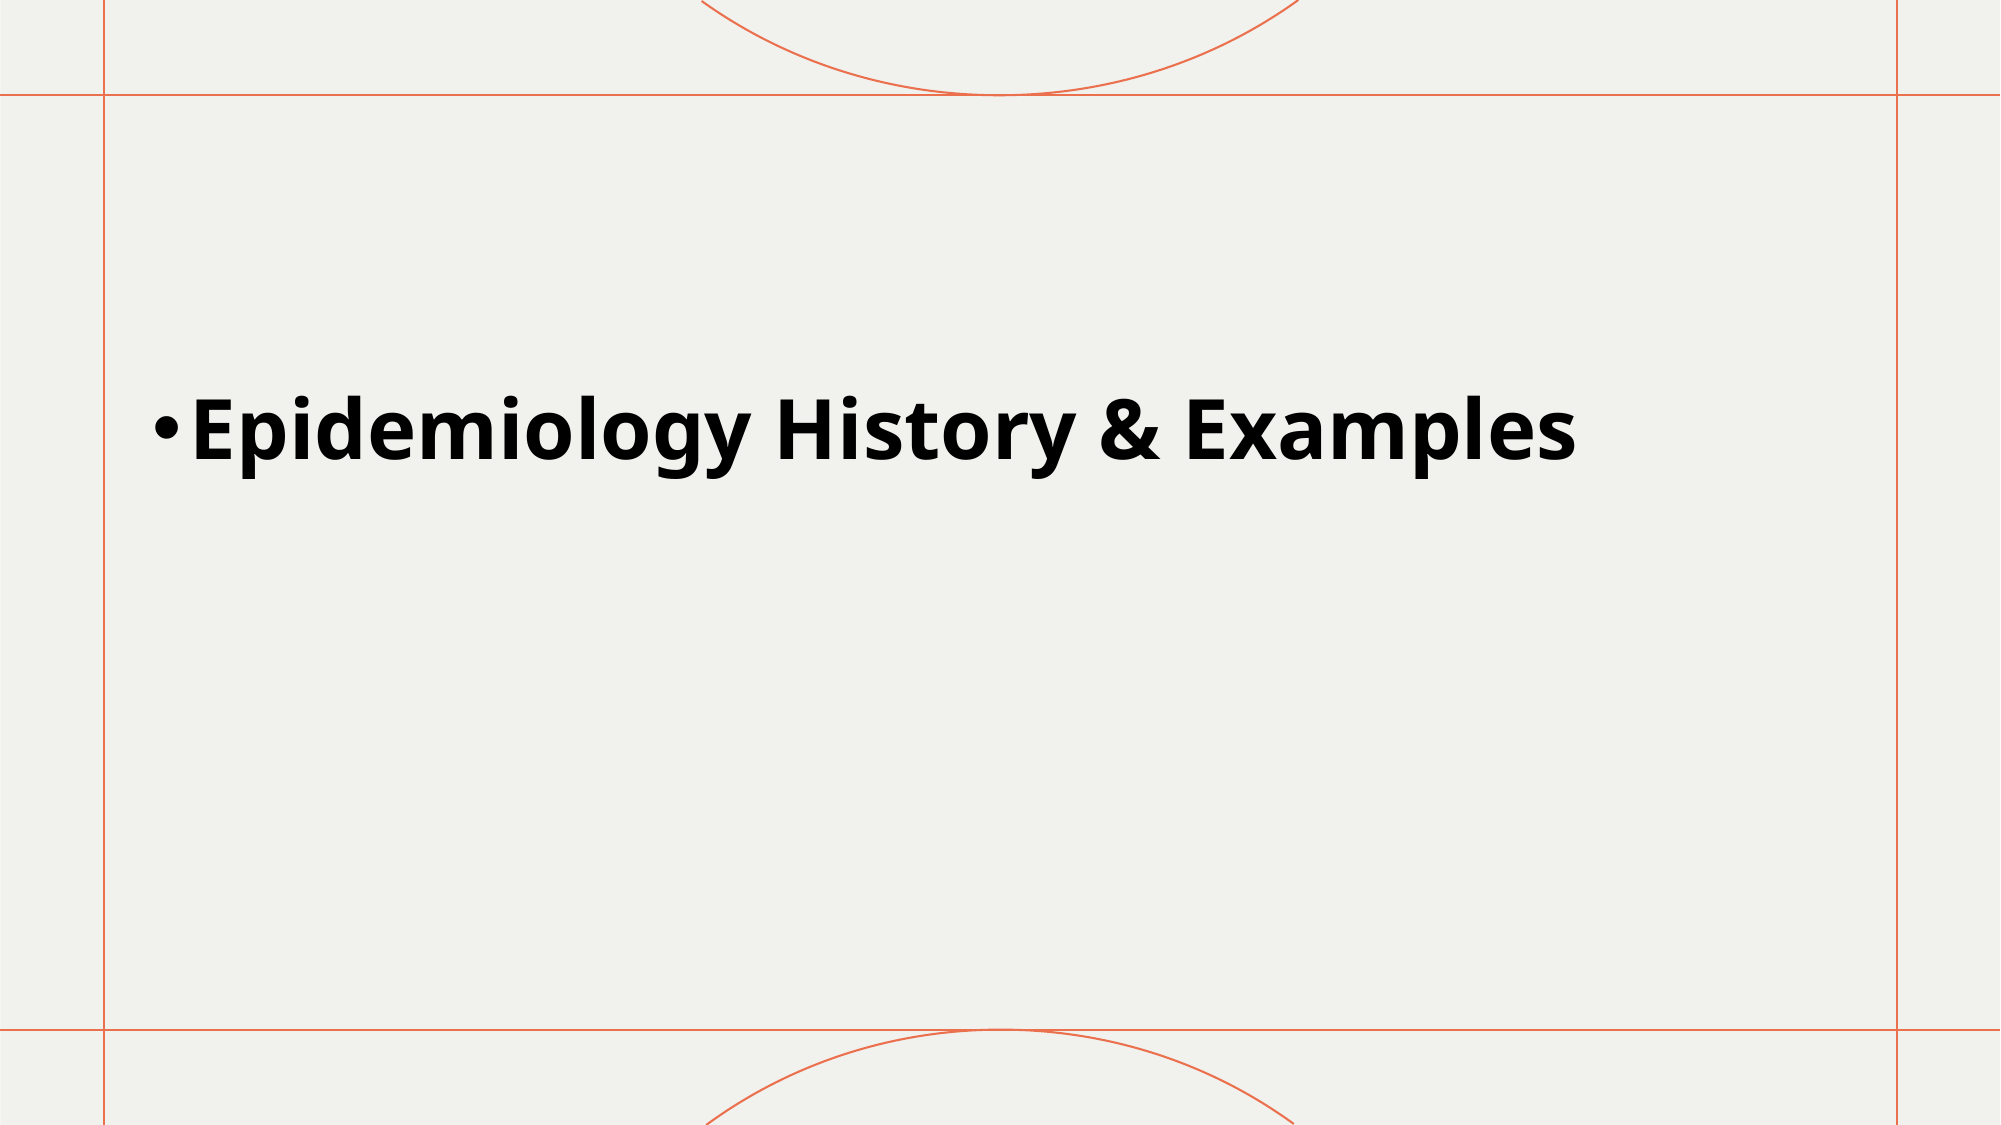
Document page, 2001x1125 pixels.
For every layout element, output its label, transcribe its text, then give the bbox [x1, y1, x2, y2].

list Epidemiology History & Examples [137, 359, 1863, 987]
